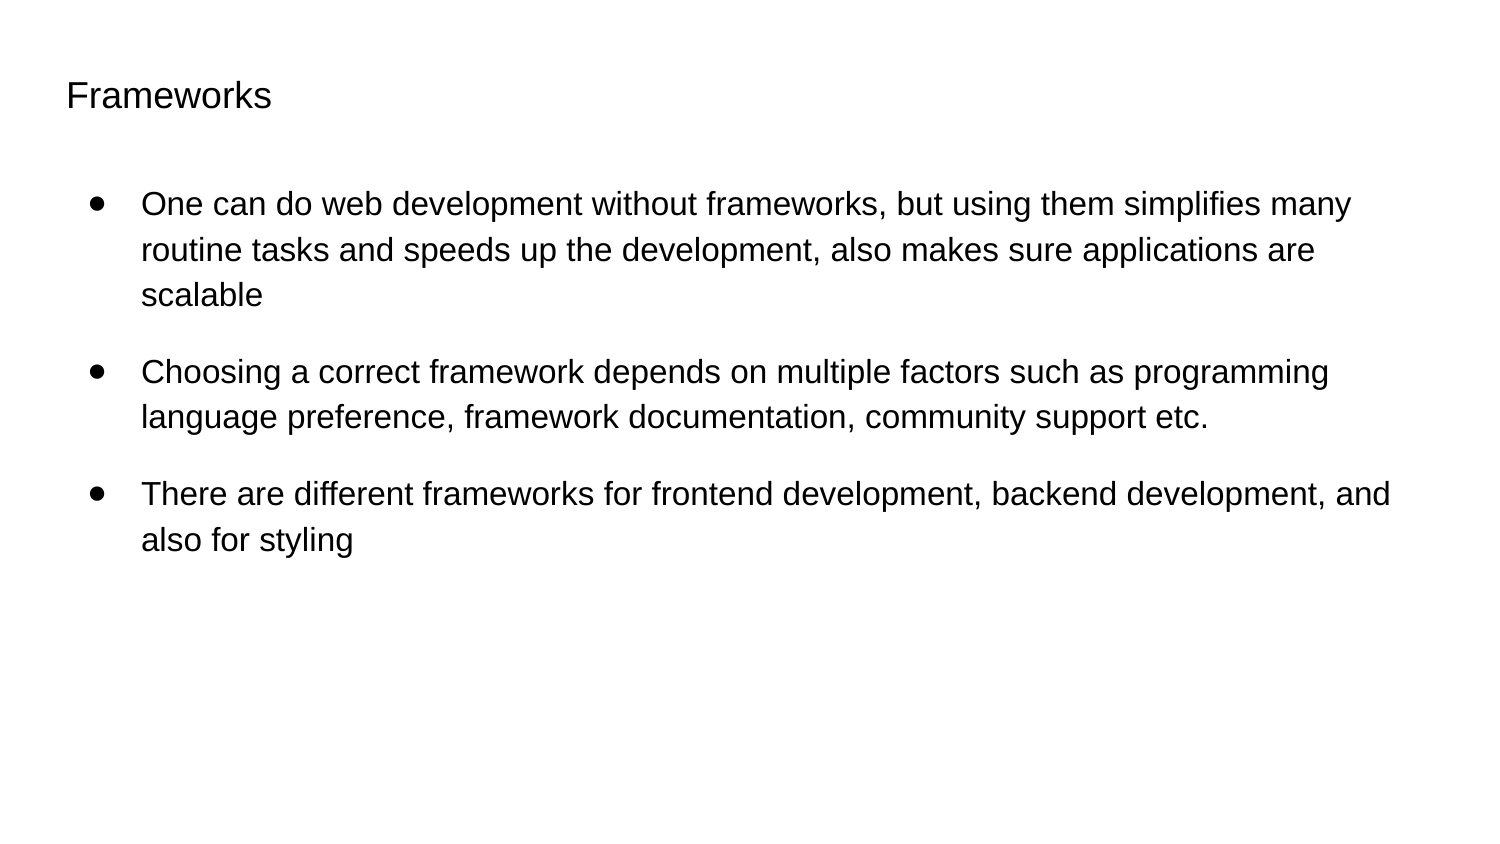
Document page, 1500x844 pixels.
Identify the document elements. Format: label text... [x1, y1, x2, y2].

title Frameworks [51, 56, 1449, 130]
list One can do web development without frameworks, but using them simplifies many routine tasks and speeds up the development, also makes sure applications are scalable Choosing a correct framework depends on multiple factors such as programming language preference, framework documentation, community support etc. There are different frameworks for frontend development, backend development, and also for styling [51, 161, 1449, 723]
